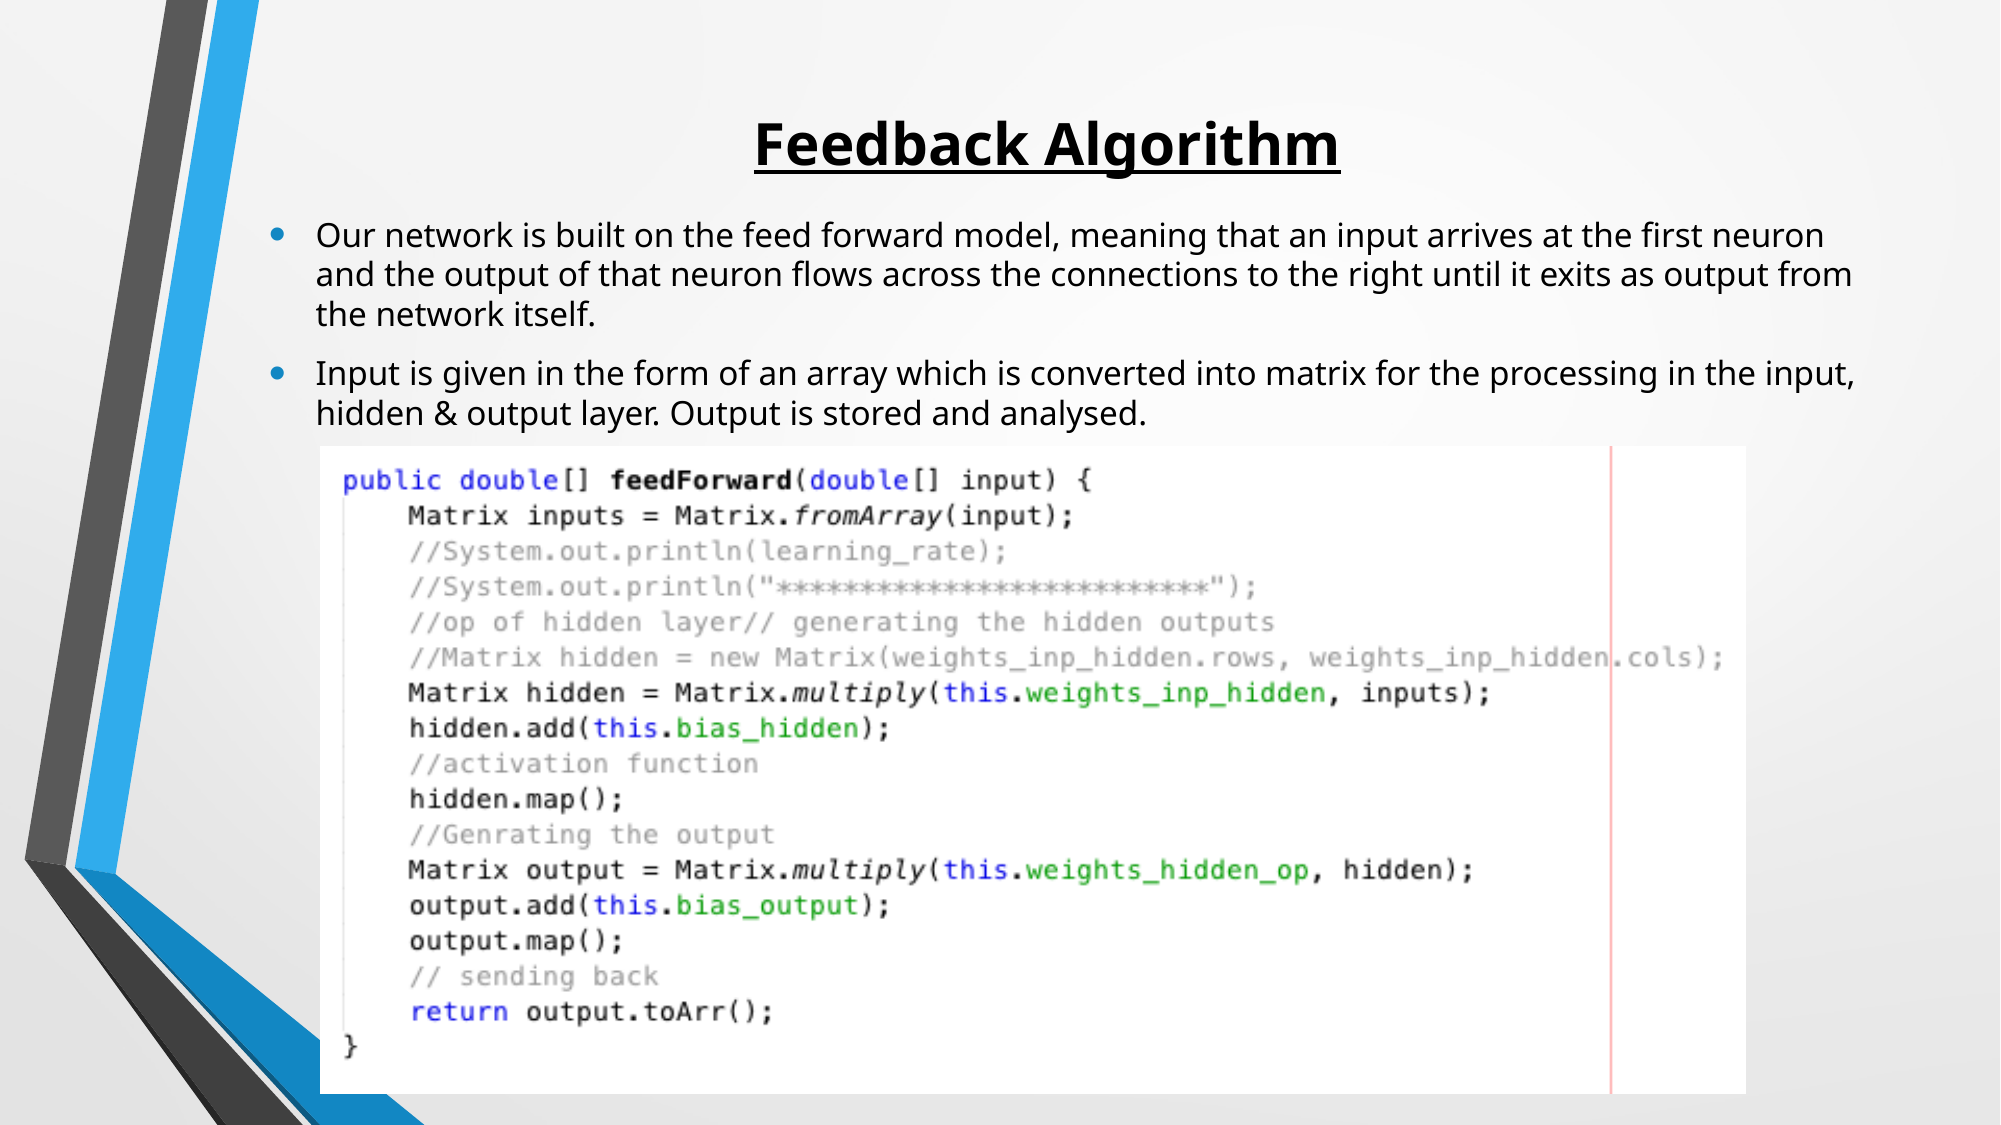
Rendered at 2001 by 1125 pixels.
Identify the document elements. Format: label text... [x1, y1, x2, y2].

list Our network is built on the feed forward model, meaning that an input arrives at the first neuron and the output of that neuron flows across the connections to the right until it exits as output from the network itself. Input is given in the form of an array which is converted into matrix for the processing in the input, hidden & output layer. Output is stored and analysed. [253, 183, 1898, 522]
picture [320, 445, 1746, 1095]
title Feedback Algorithm [551, 76, 1544, 183]
